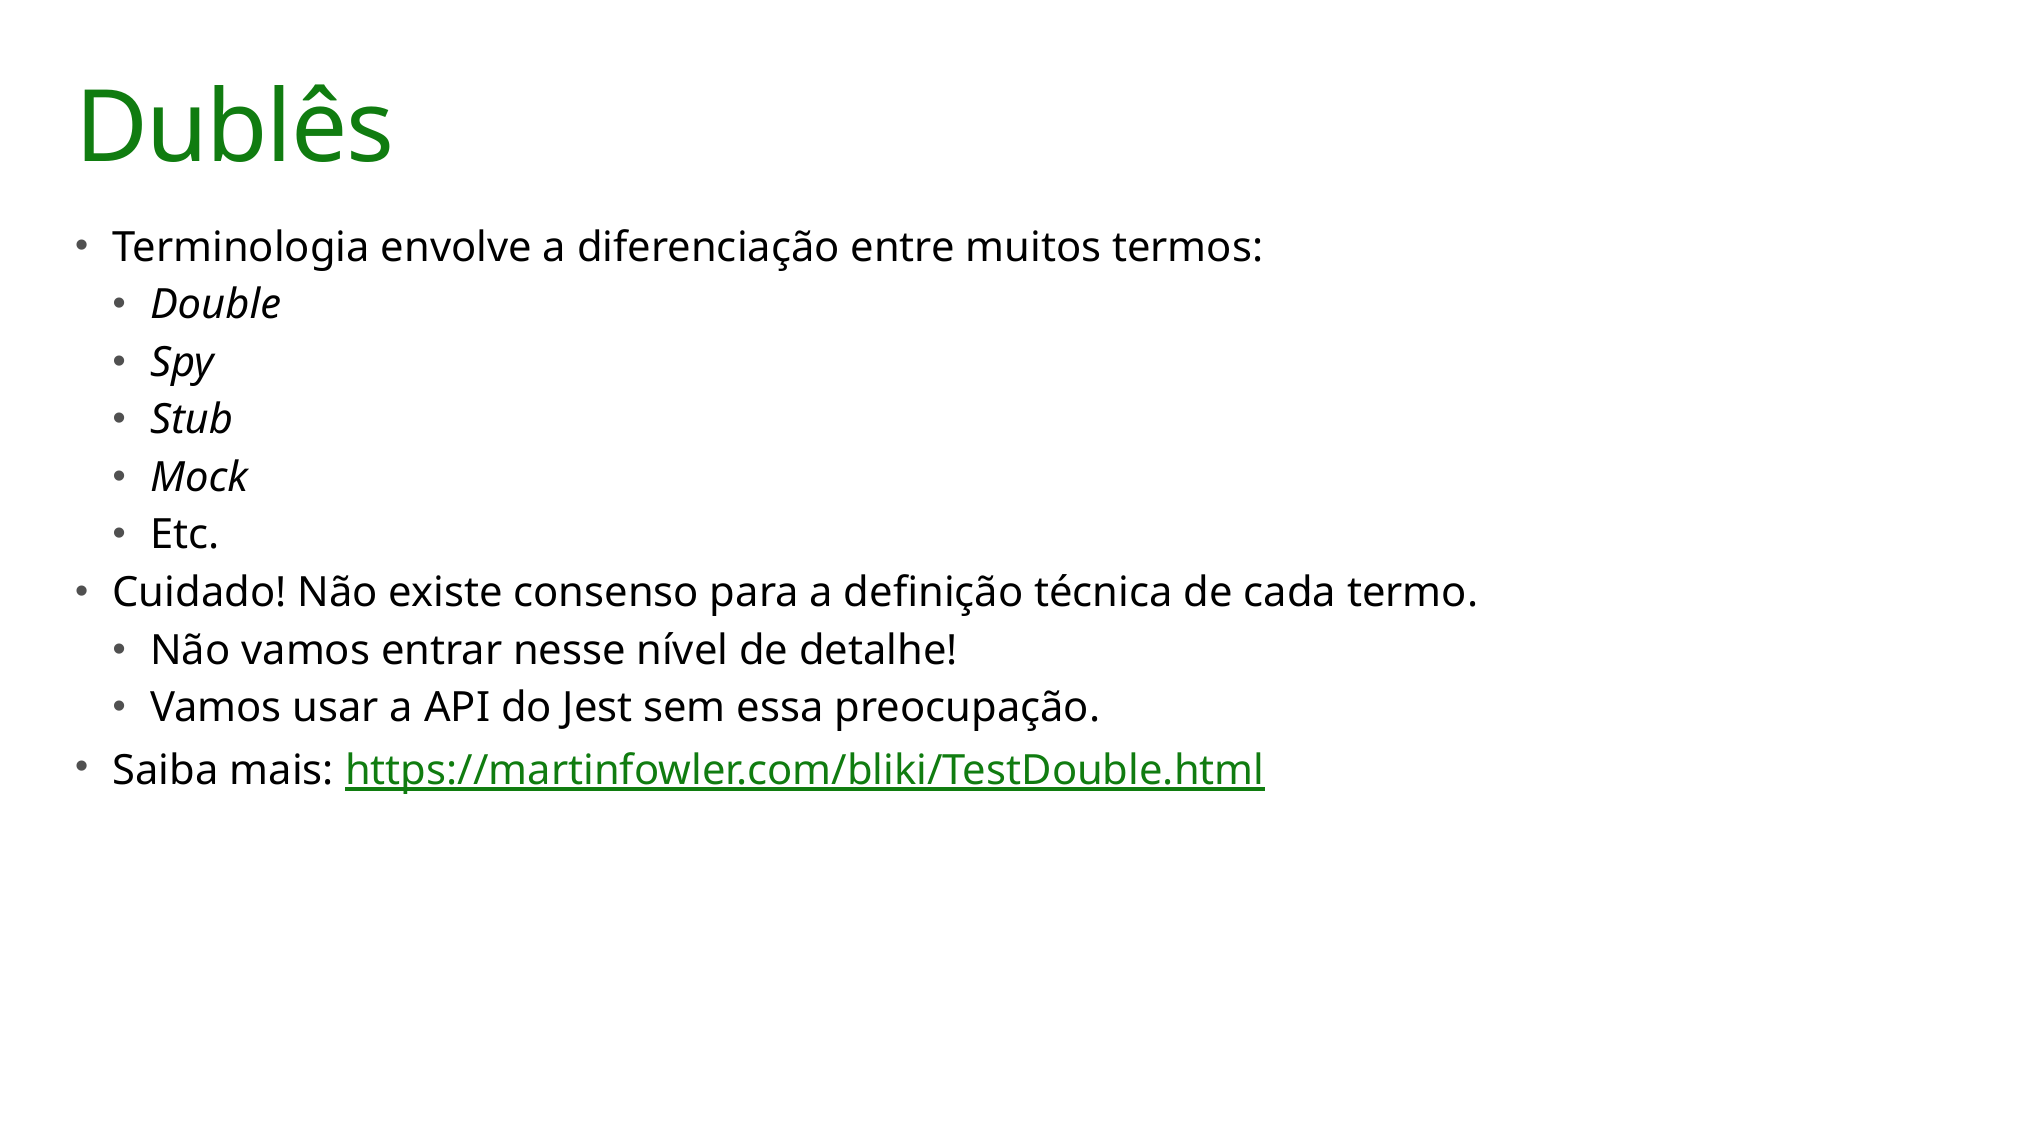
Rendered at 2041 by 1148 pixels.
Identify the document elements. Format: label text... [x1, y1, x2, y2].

title Dublês [60, 60, 1980, 210]
list Terminologia envolve a diferenciação entre muitos termos: Double Spy Stub Mock Etc. Cuidado! Não existe consenso para a definição técnica de cada termo. Não vamos entrar nesse nível de detalhe! Vamos usar a API do Jest sem essa preocupação. Saiba mais: https://martinfowler.com/bliki/TestDouble.html [60, 210, 1980, 1088]
